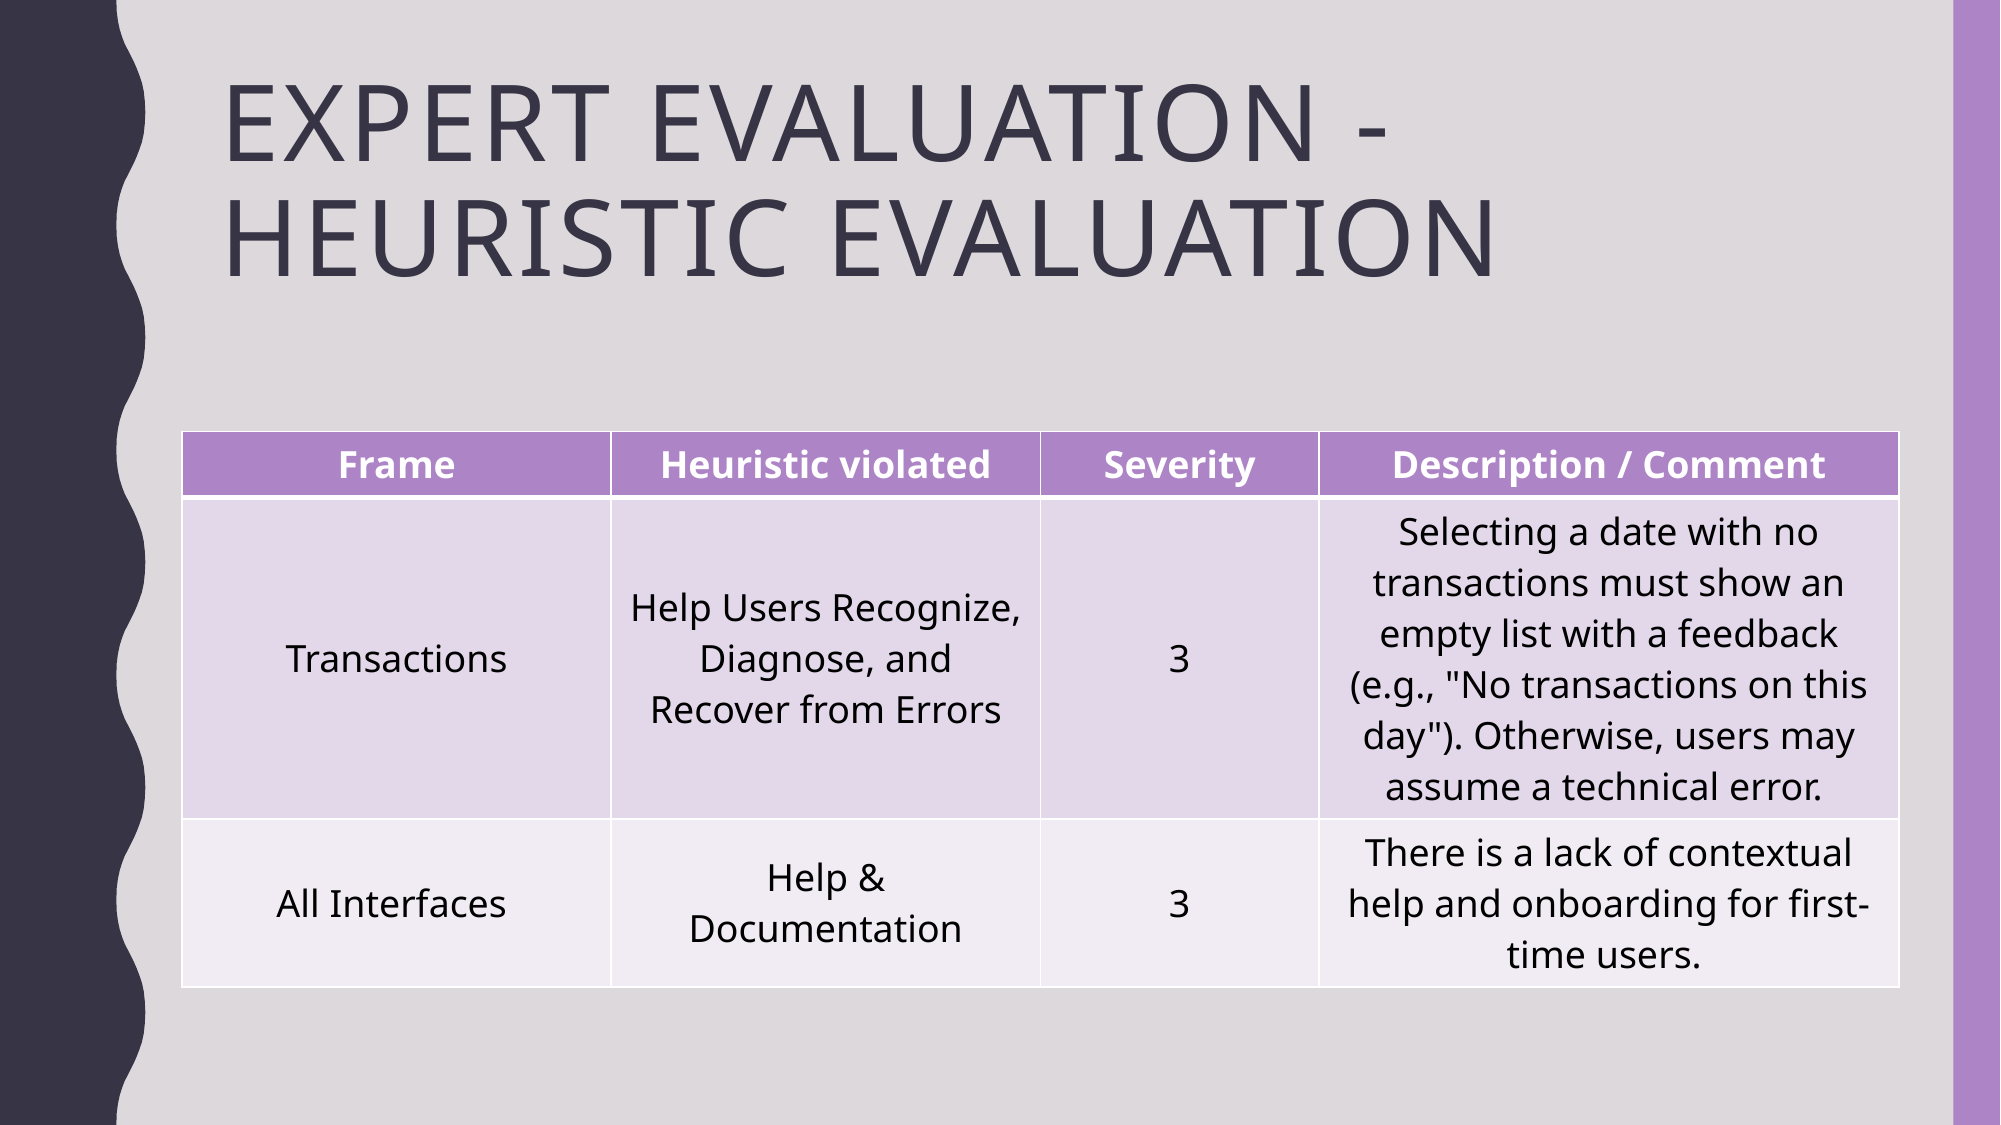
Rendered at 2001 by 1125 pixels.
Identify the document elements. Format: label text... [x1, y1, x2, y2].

table_header Frame [183, 432, 610, 495]
table_header Severity [1041, 432, 1318, 495]
table_cell Selecting a date with no transactions must show an empty list with a feedback (e.g., "No transactions on this day"). Otherwise, users may assume a technical error. [1320, 500, 1898, 818]
table_header Description / Comment [1320, 432, 1898, 495]
title EXPERT EVALUATION - HEURISTIC EVALUATION [205, 62, 1875, 308]
table_cell All Interfaces [183, 820, 610, 986]
table_cell Help Users Recognize, Diagnose, and Recover from Errors [612, 500, 1040, 818]
table_cell 3 [1041, 500, 1318, 818]
table_cell Transactions [183, 500, 610, 818]
table_header Heuristic violated [612, 432, 1040, 495]
table_cell Help & Documentation [612, 820, 1040, 986]
table_cell There is a lack of contextual help and onboarding for first-time users. [1320, 820, 1898, 986]
table_cell 3 [1041, 820, 1318, 986]
